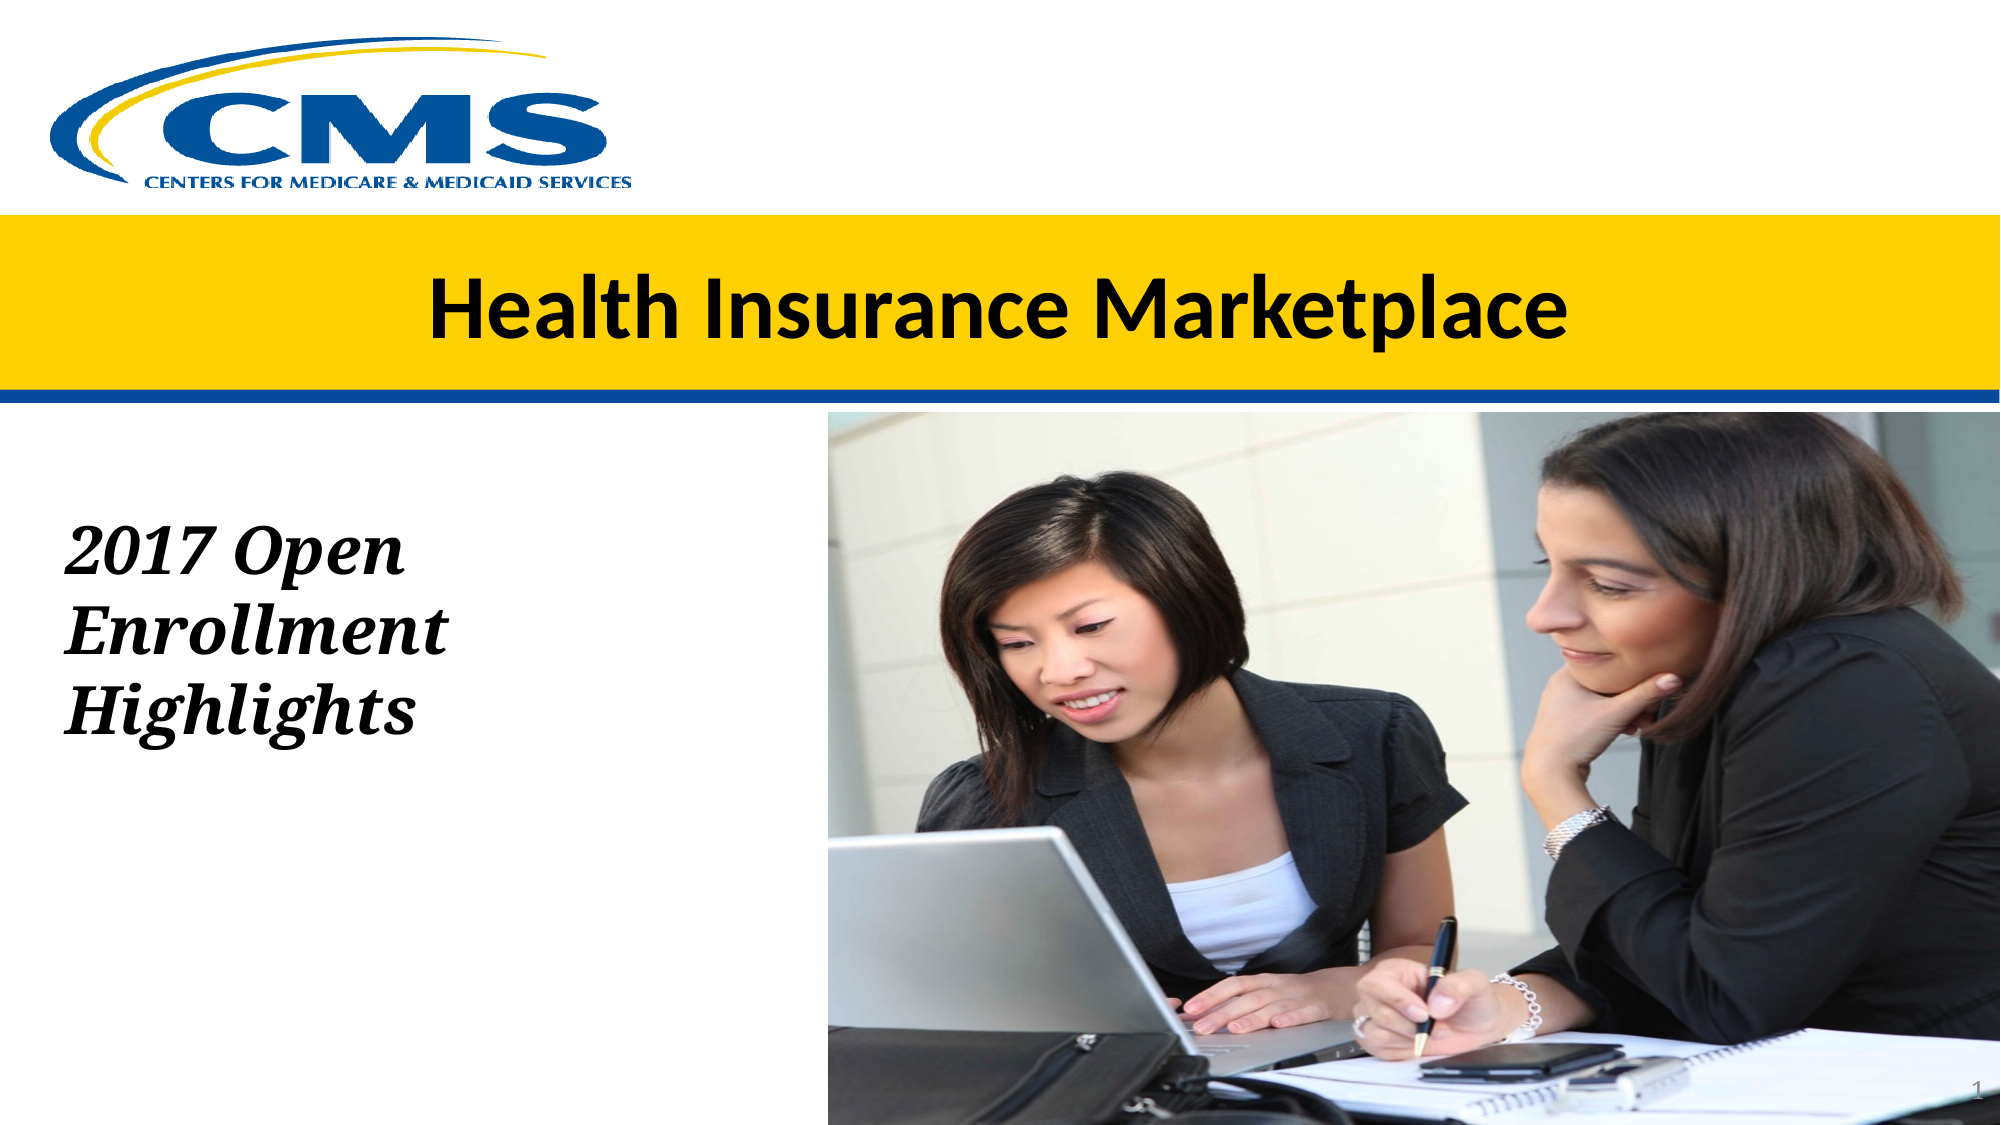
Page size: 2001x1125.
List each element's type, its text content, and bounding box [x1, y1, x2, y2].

slide_number 1 [1905, 1063, 2000, 1120]
picture [50, 37, 631, 188]
picture [828, 412, 2000, 1125]
title Health Insurance Marketplace [0, 214, 2000, 390]
list 2017 Open Enrollment Highlights [50, 500, 784, 706]
